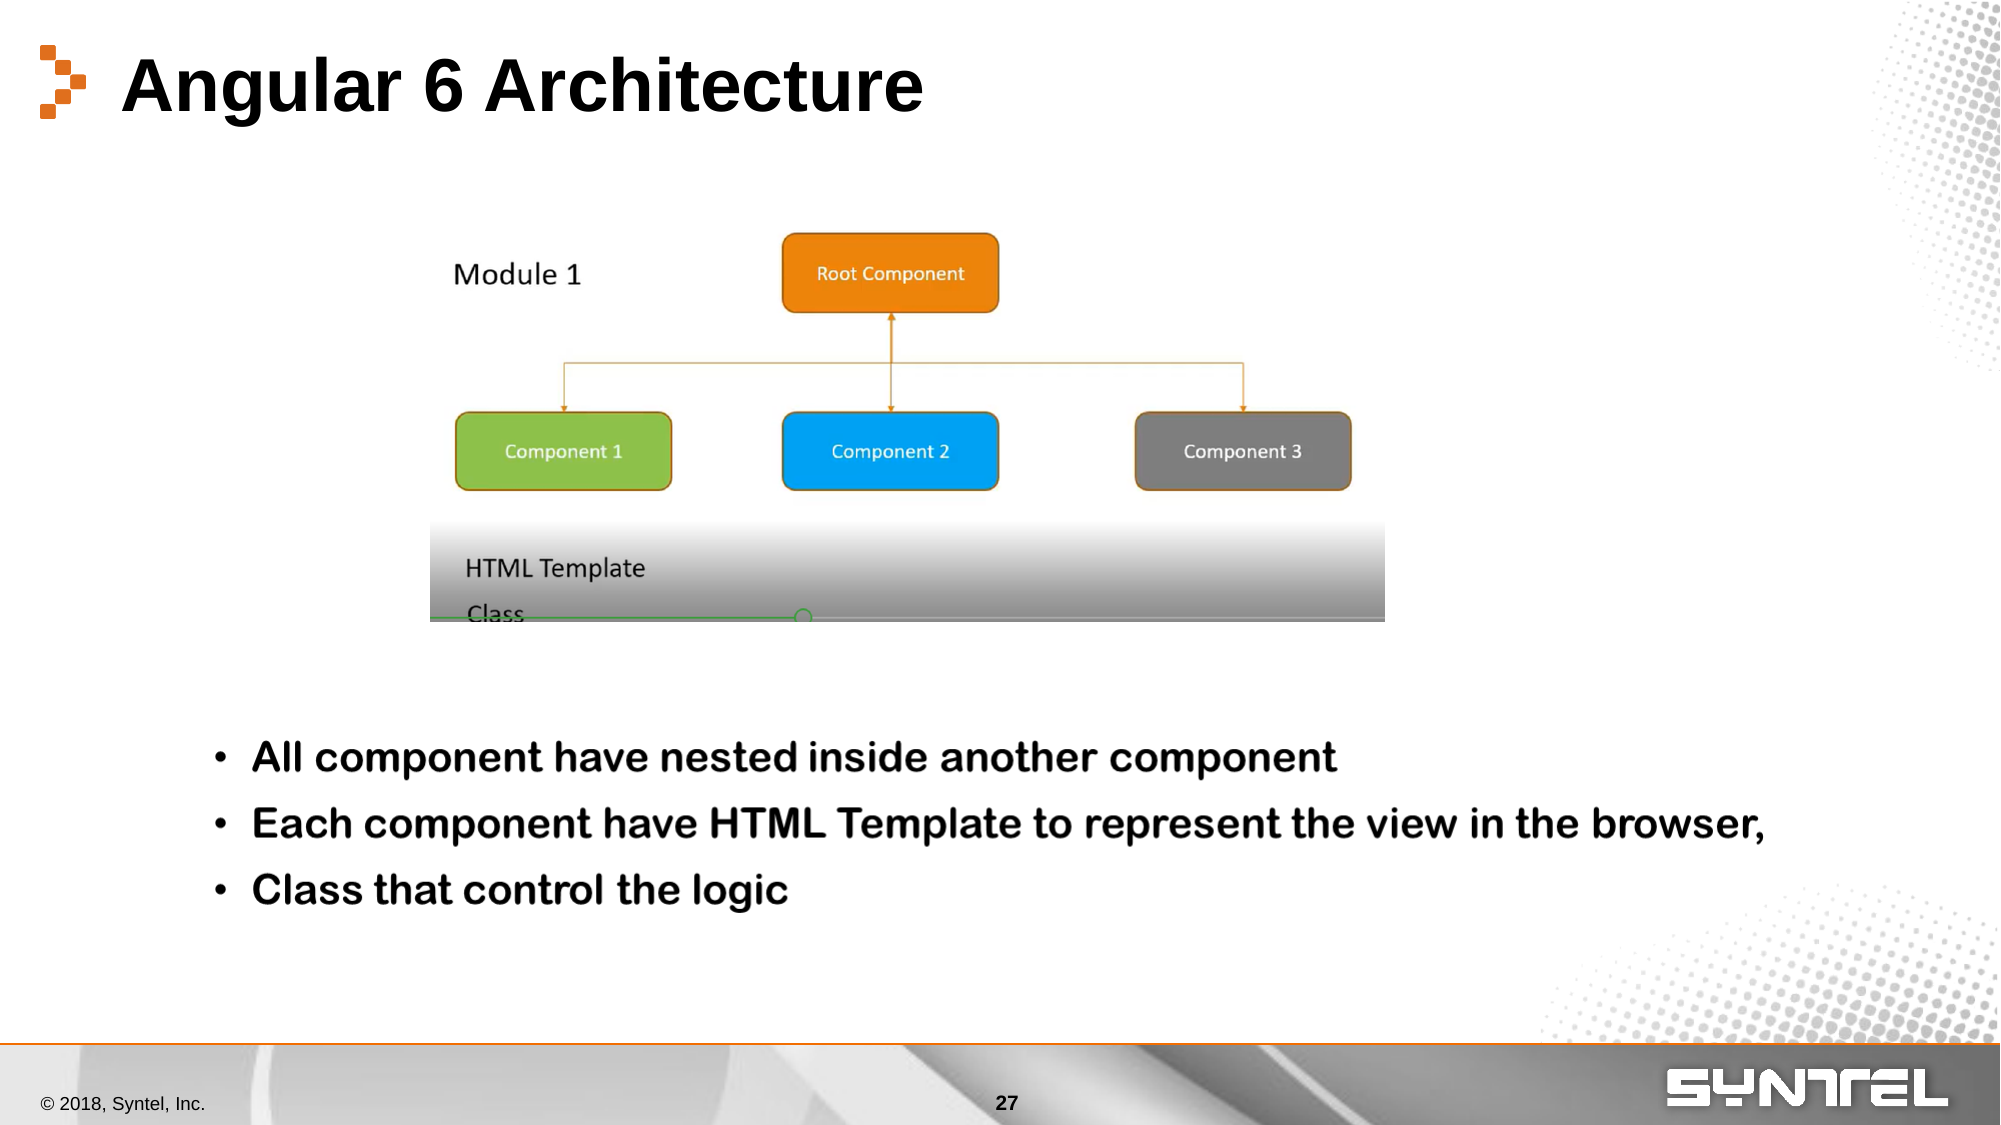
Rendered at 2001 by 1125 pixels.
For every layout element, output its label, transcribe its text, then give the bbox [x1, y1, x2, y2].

picture [40, 45, 86, 119]
picture [430, 230, 1385, 622]
picture [1667, 1069, 1949, 1112]
list Angular 6 Architecture [120, 28, 1949, 135]
picture [189, 717, 1802, 938]
